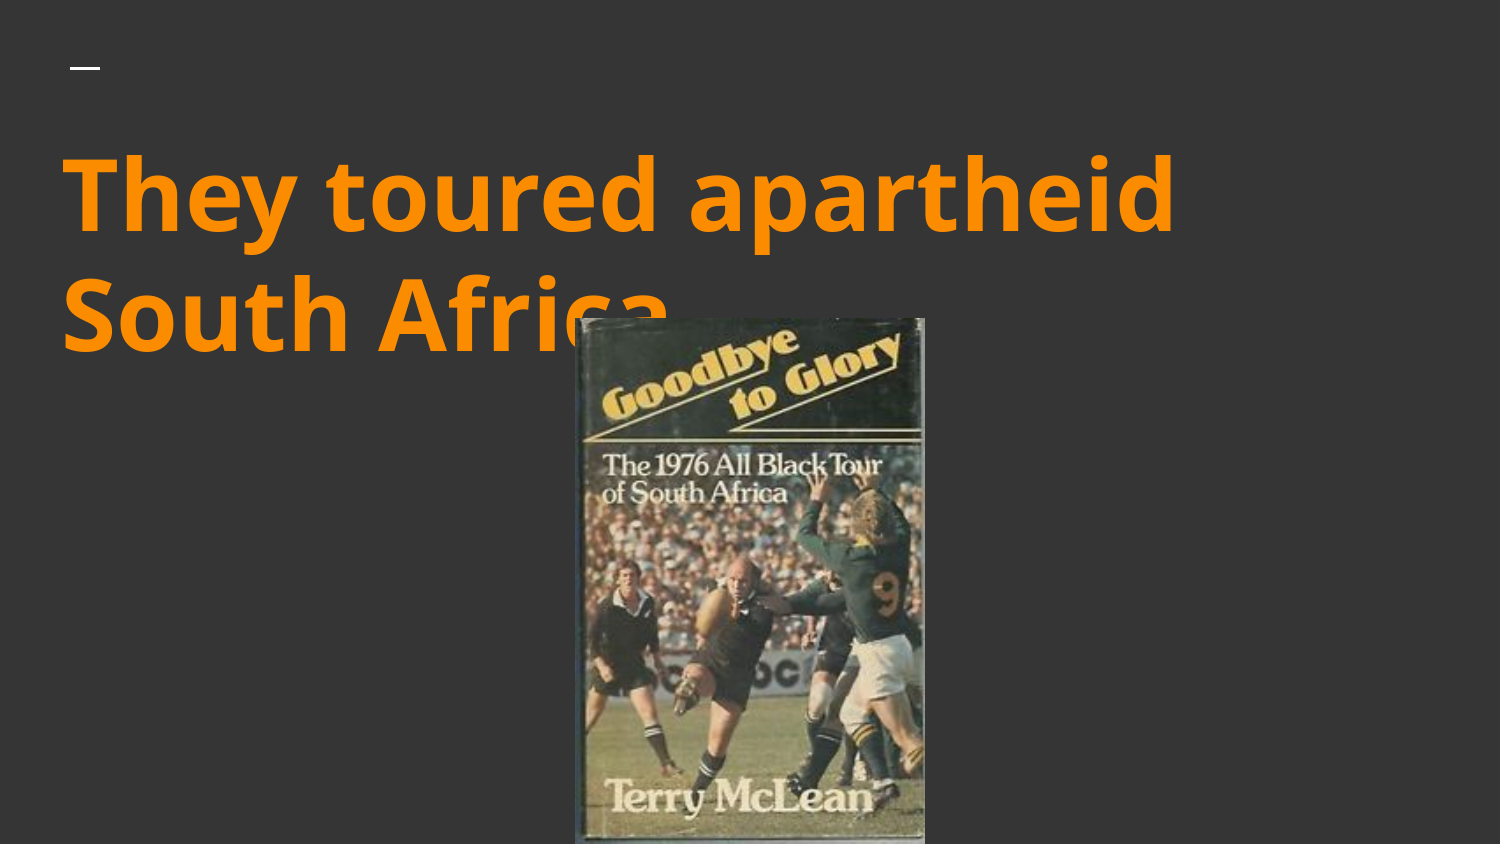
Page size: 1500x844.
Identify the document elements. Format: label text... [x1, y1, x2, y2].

picture [575, 318, 925, 844]
title They toured apartheid South Africa [46, 116, 1463, 746]
